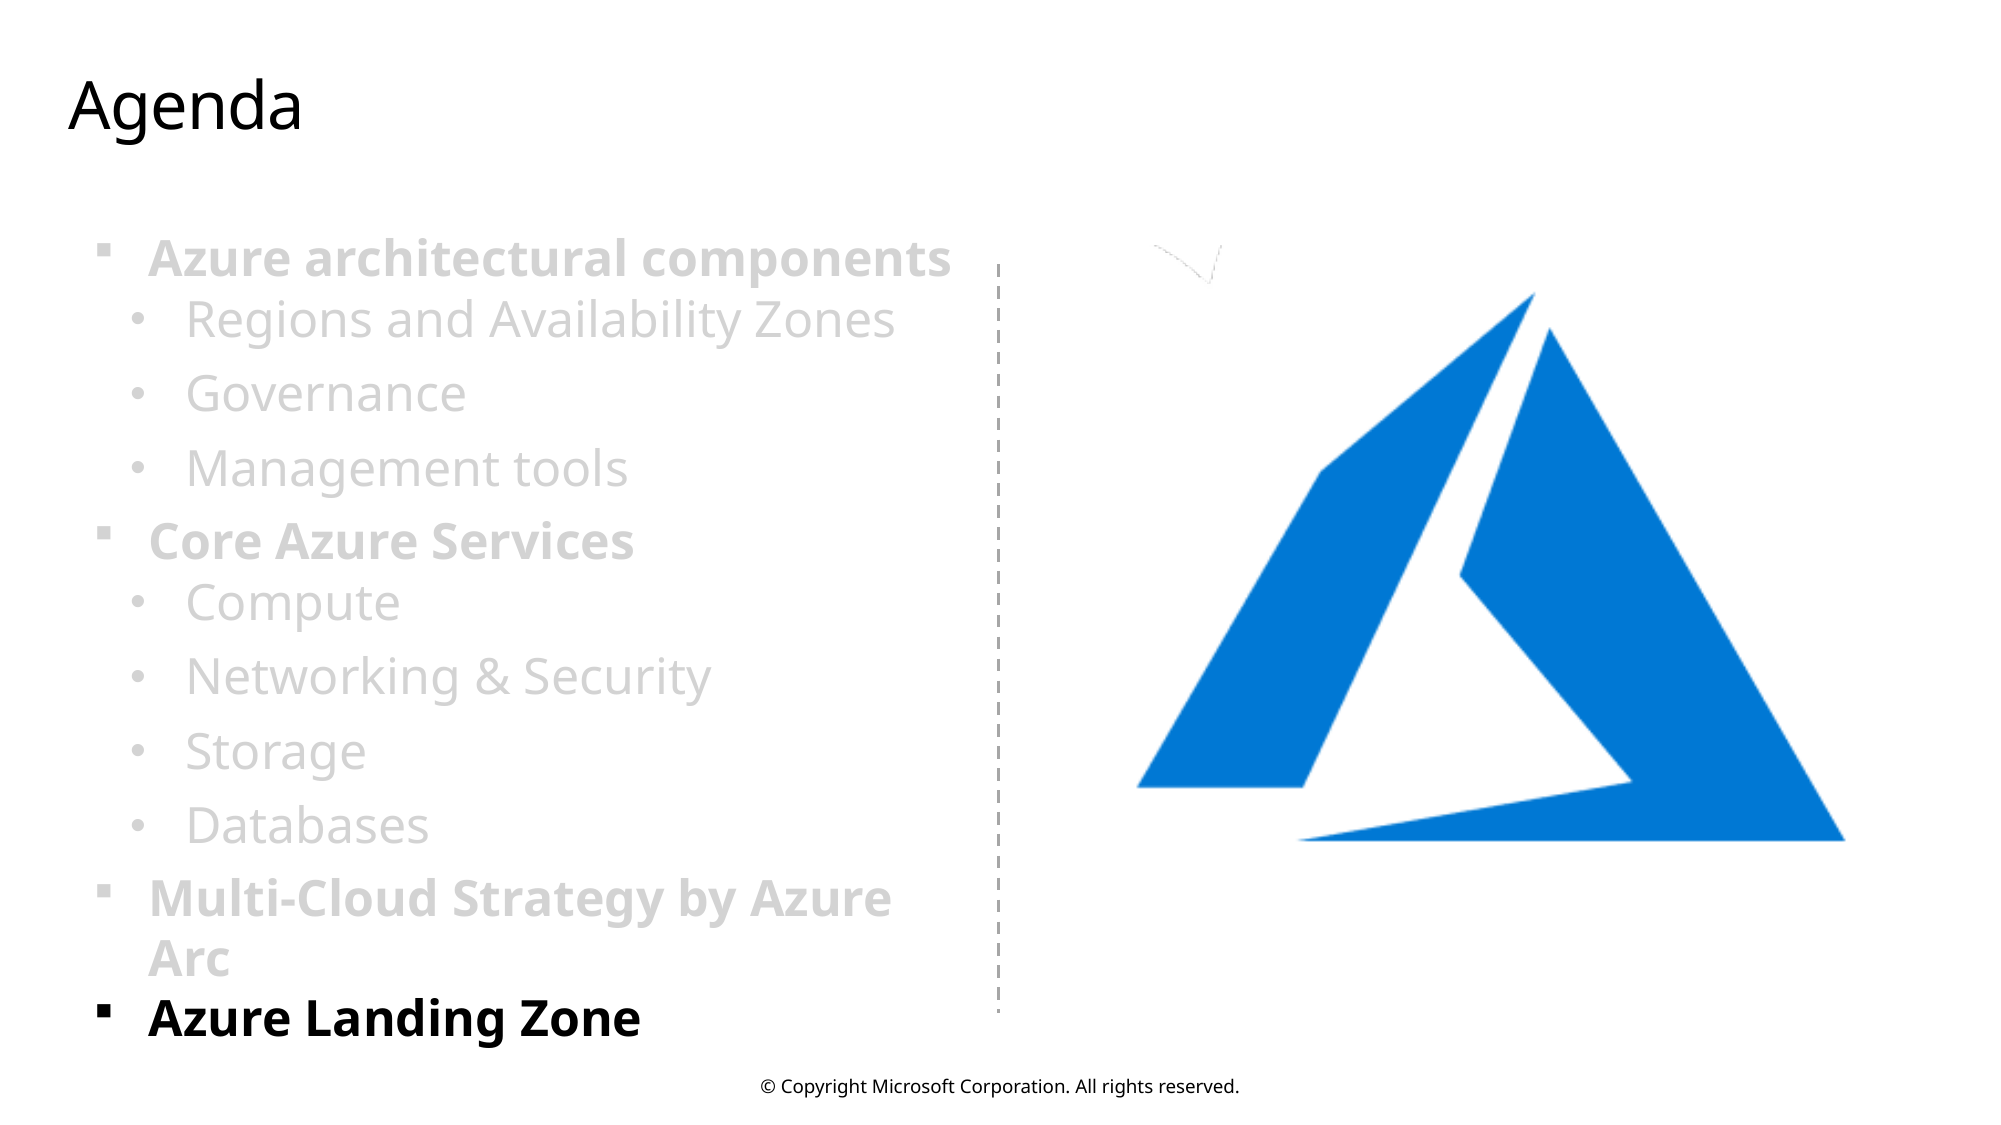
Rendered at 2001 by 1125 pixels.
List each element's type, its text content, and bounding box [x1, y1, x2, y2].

picture [1095, 245, 1870, 890]
text_box Azure architectural components Regions and Availability Zones Governance Management tools Core Azure Services Compute Networking & Security Storage Databases Multi-Cloud Strategy by Azure Arc Azure Landing Zone [93, 226, 979, 1047]
title Agenda [68, 72, 1930, 184]
